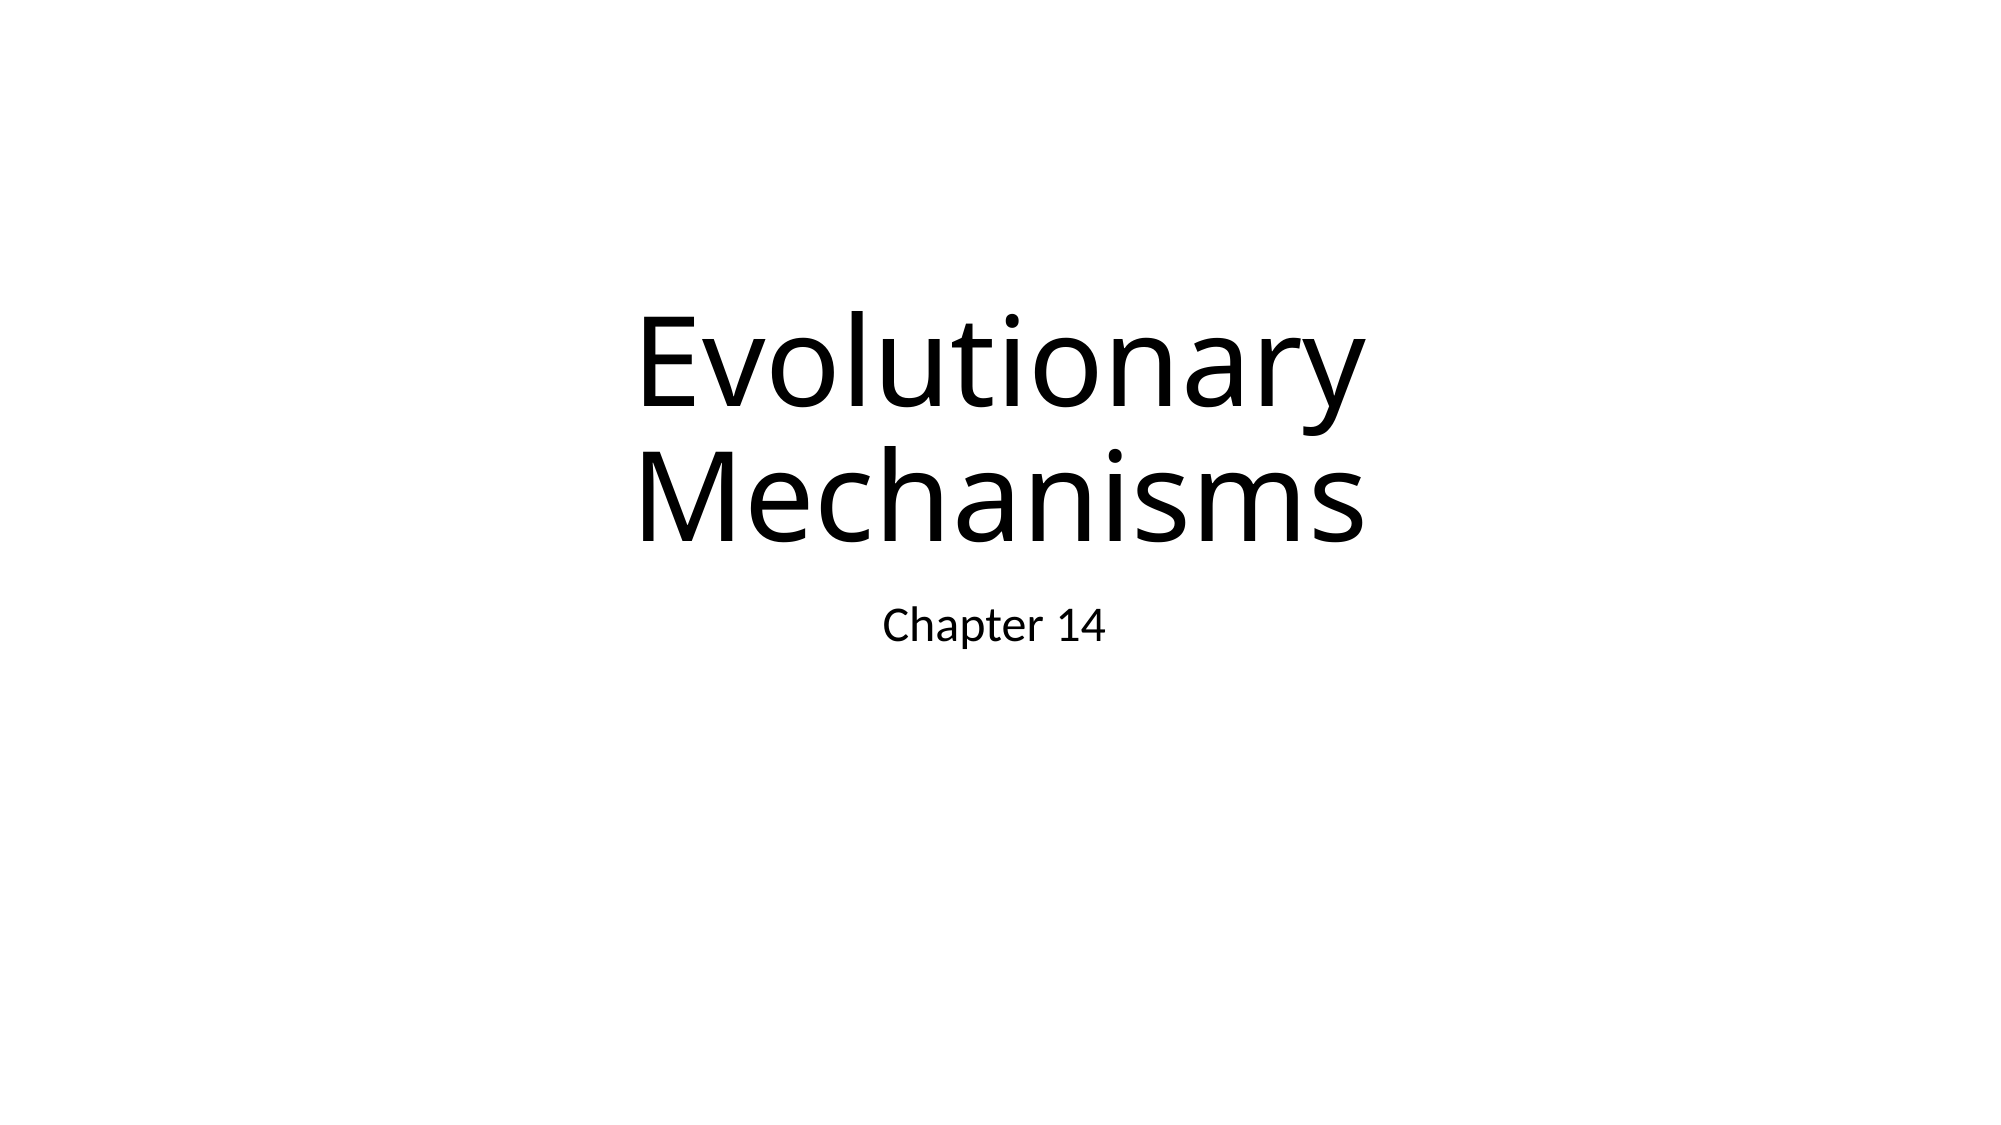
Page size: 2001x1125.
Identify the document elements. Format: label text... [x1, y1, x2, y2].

title Evolutionary Mechanisms [249, 184, 1750, 576]
subtitle Chapter 14 [249, 590, 1750, 863]
